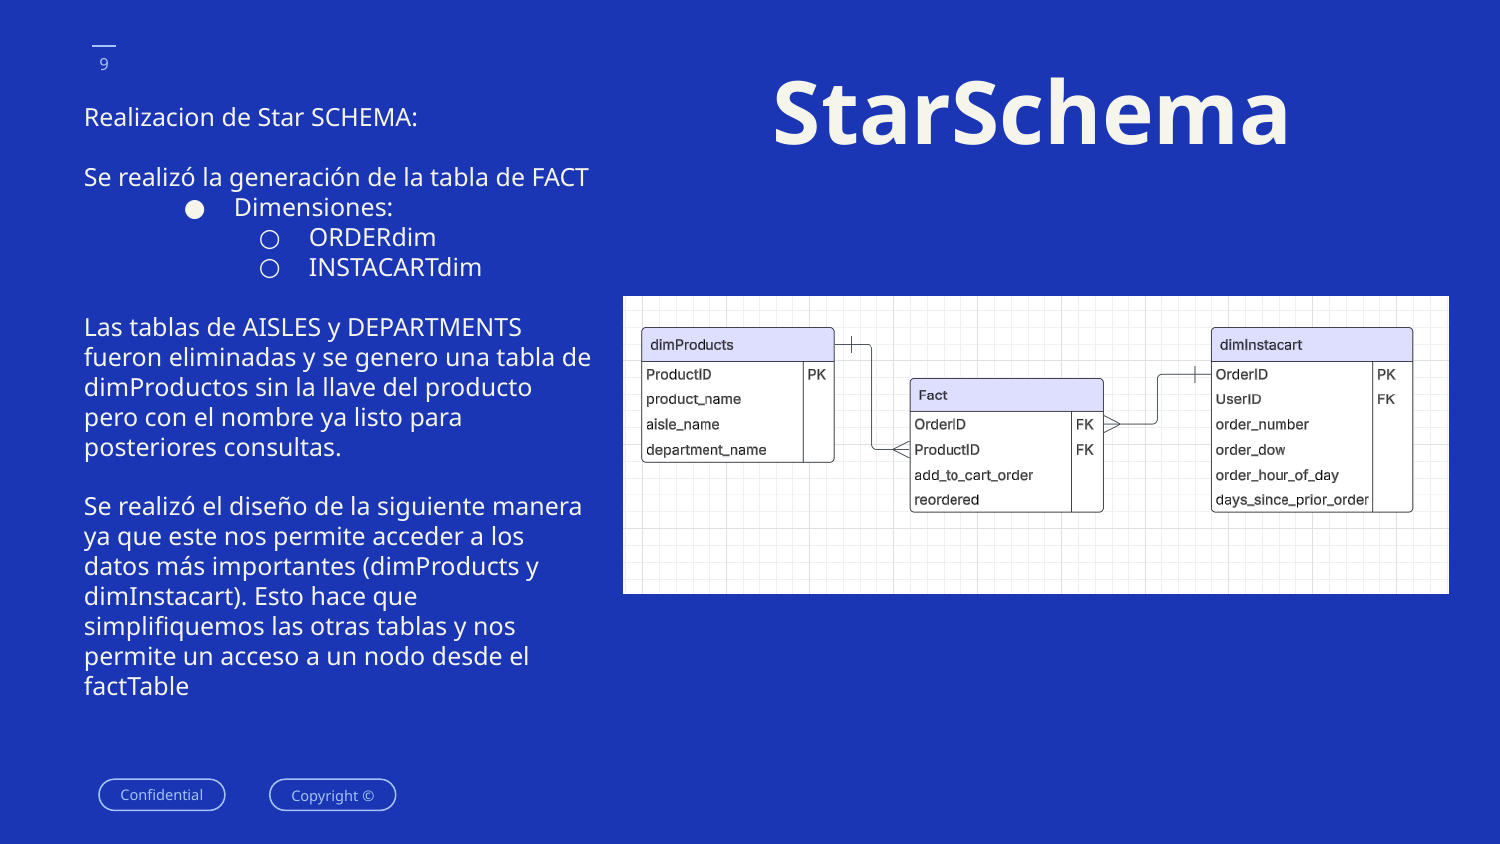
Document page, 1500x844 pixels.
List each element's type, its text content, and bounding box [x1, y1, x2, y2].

list Realizacion de Star SCHEMA: Se realizó la generación de la tabla de FACT Dimensiones: ORDERdim INSTACARTdim Las tablas de AISLES y DEPARTMENTS fueron eliminadas y se genero una tabla de dimProductos sin la llave del producto pero con el nombre ya listo para posteriores consultas. Se realizó el diseño de la siguiente manera ya que este nos permite acceder a los datos más importantes (dimProducts y dimInstacart). Esto hace que simplifiquemos las otras tablas y nos permite un acceso a un nodo desde el factTable [69, 86, 609, 755]
title StarSchema [757, 62, 1333, 177]
slide_number ‹#› [69, 33, 140, 98]
picture [623, 296, 1449, 594]
